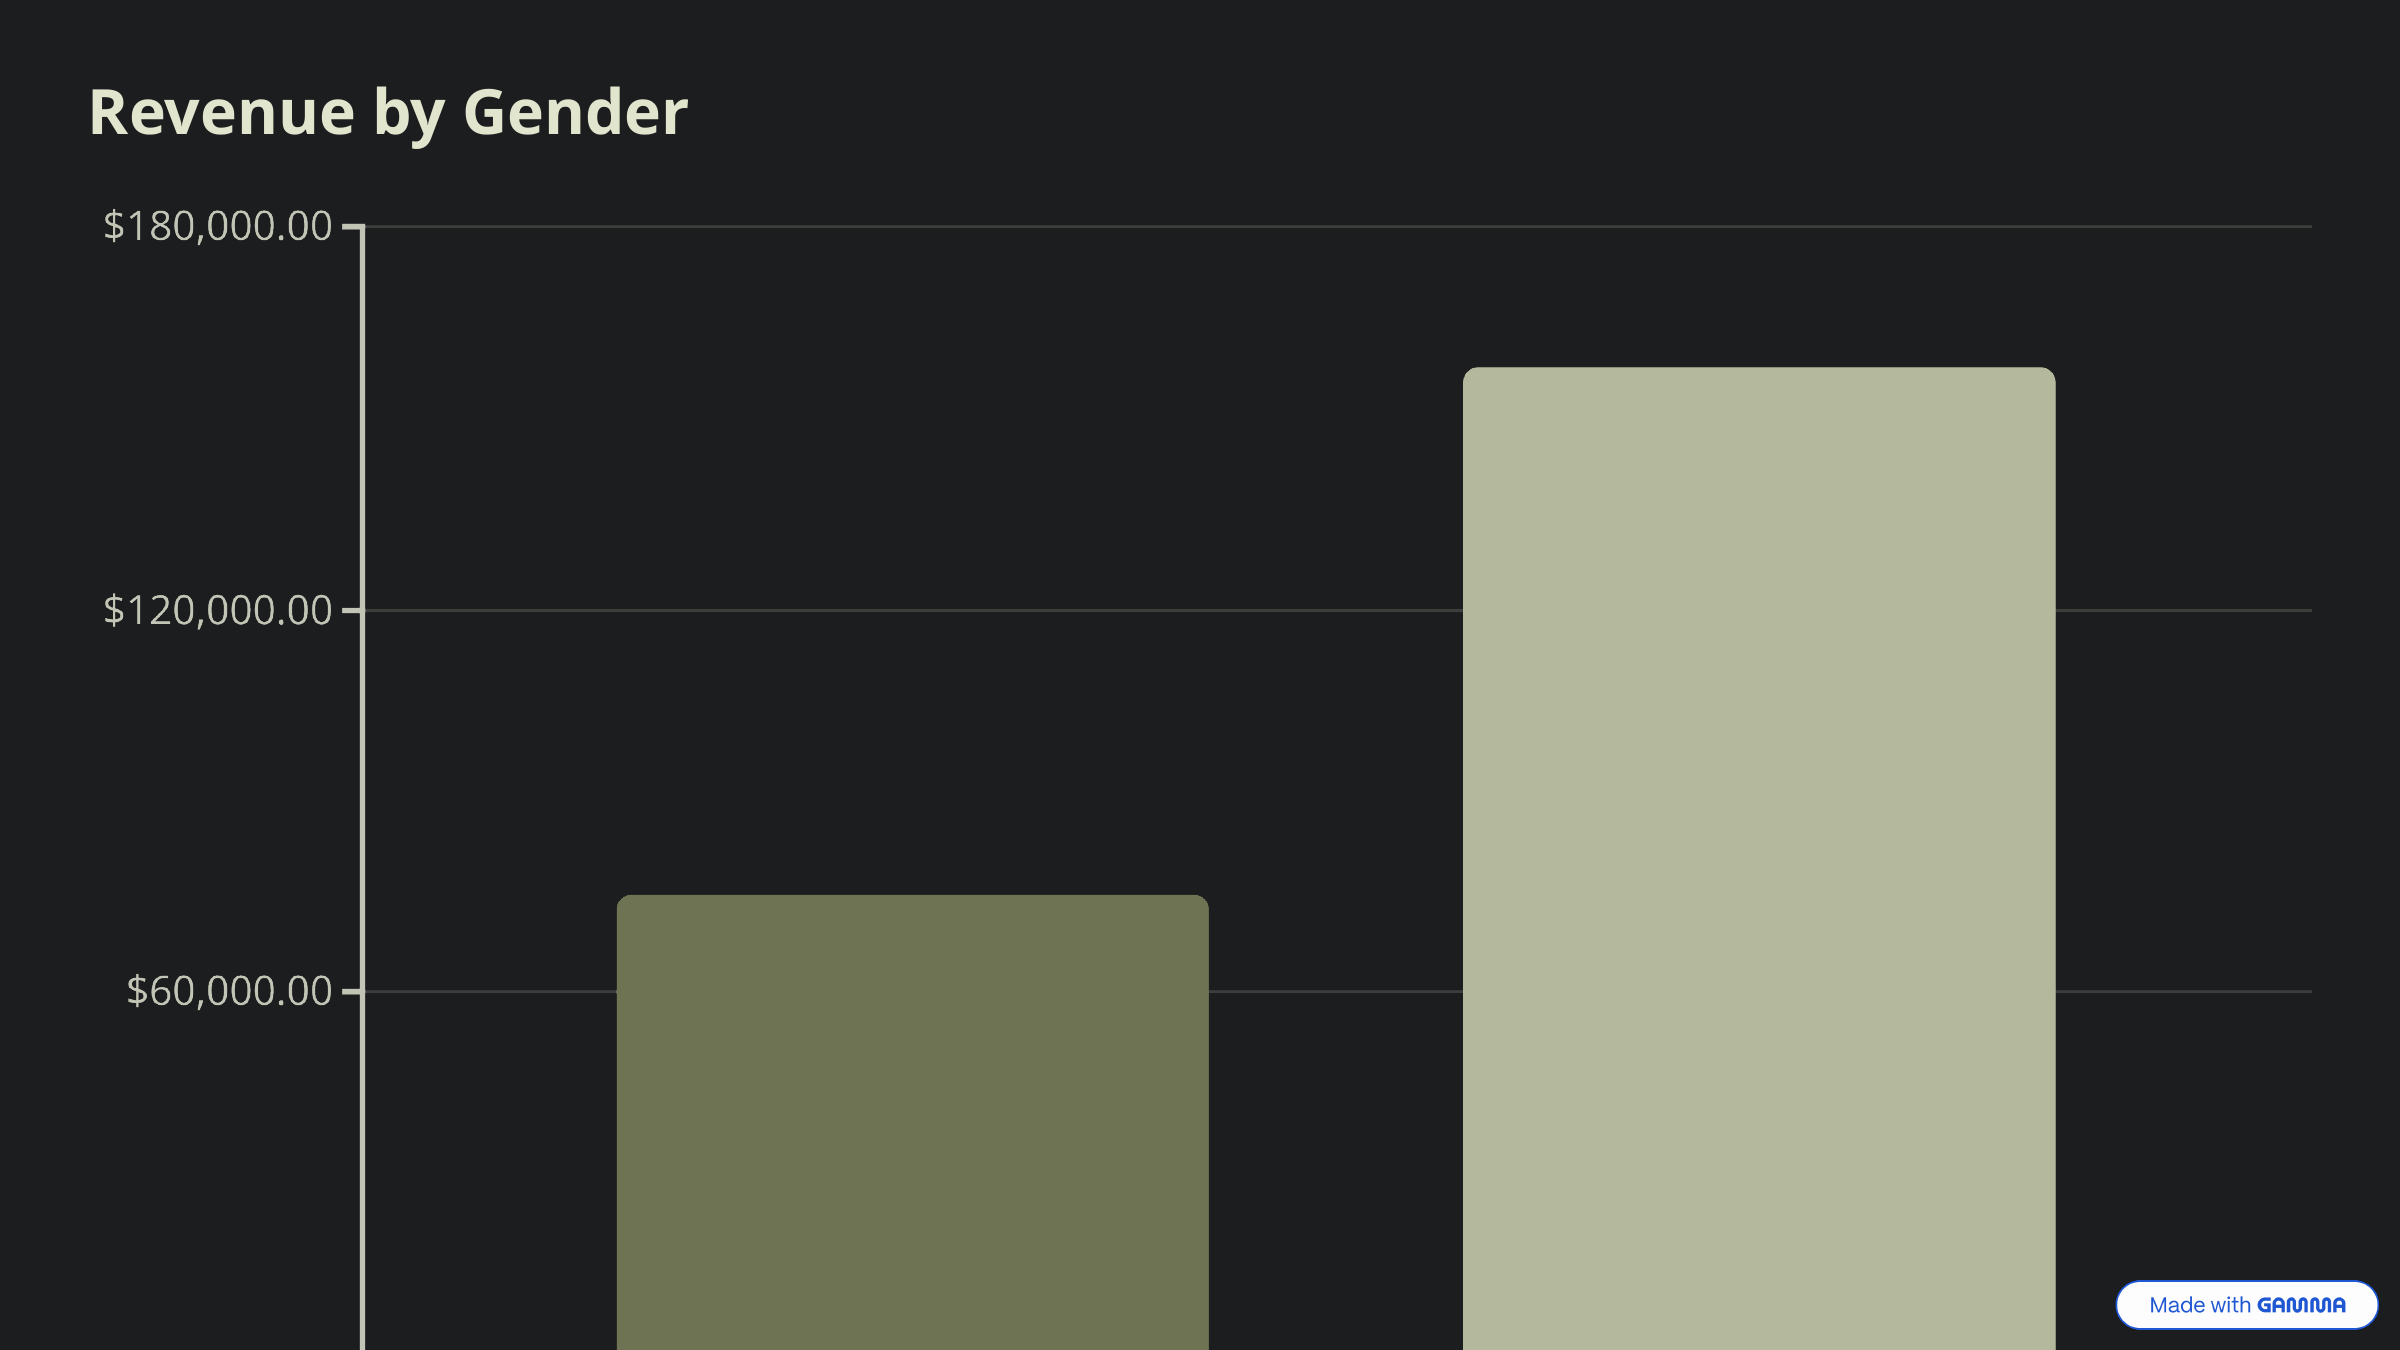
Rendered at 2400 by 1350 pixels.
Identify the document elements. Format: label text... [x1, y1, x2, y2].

text_box Revenue by Gender [87, 69, 717, 148]
picture [87, 197, 2389, 1350]
